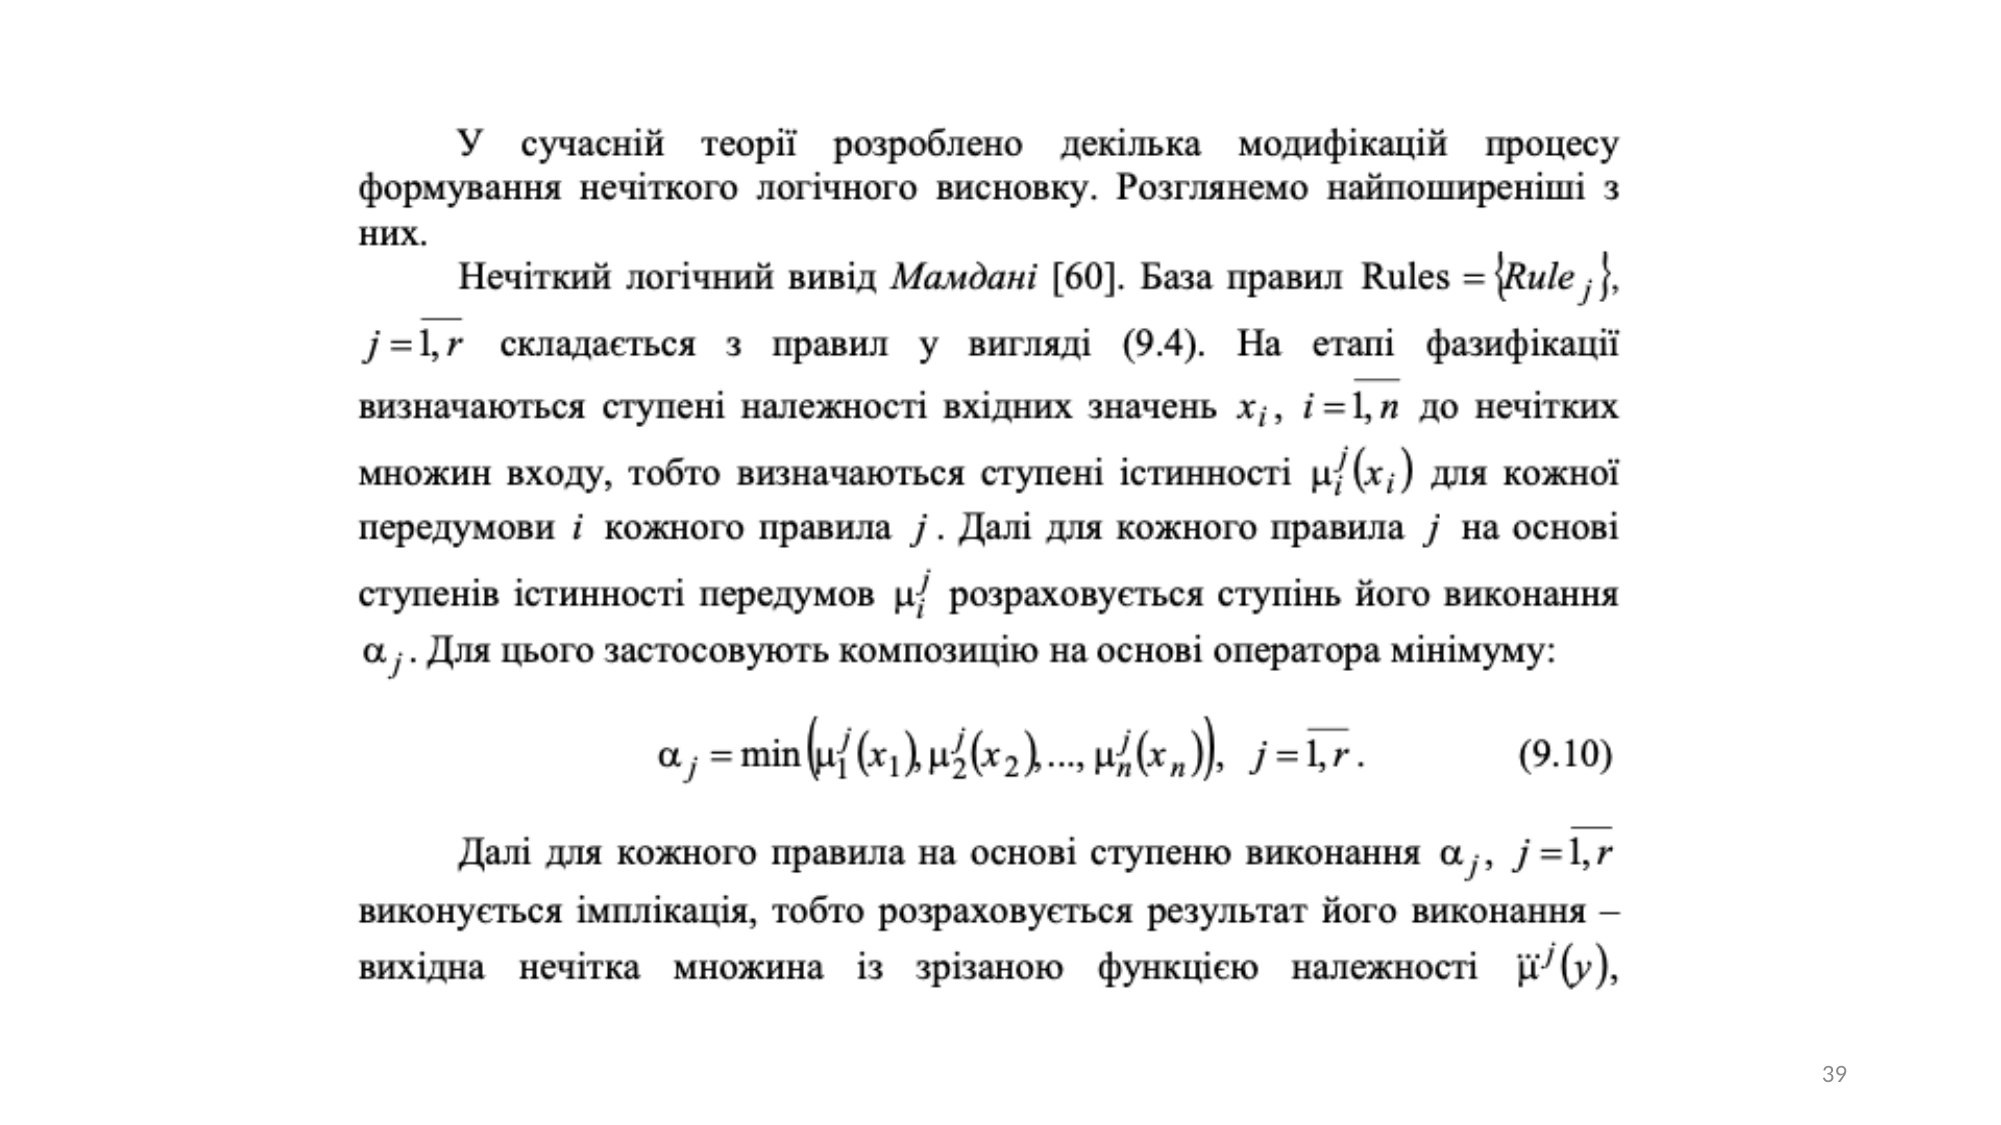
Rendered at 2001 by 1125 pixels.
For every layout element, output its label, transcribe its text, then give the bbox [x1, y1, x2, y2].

slide_number 39 [1412, 1042, 1863, 1103]
picture [314, 106, 1686, 1019]
